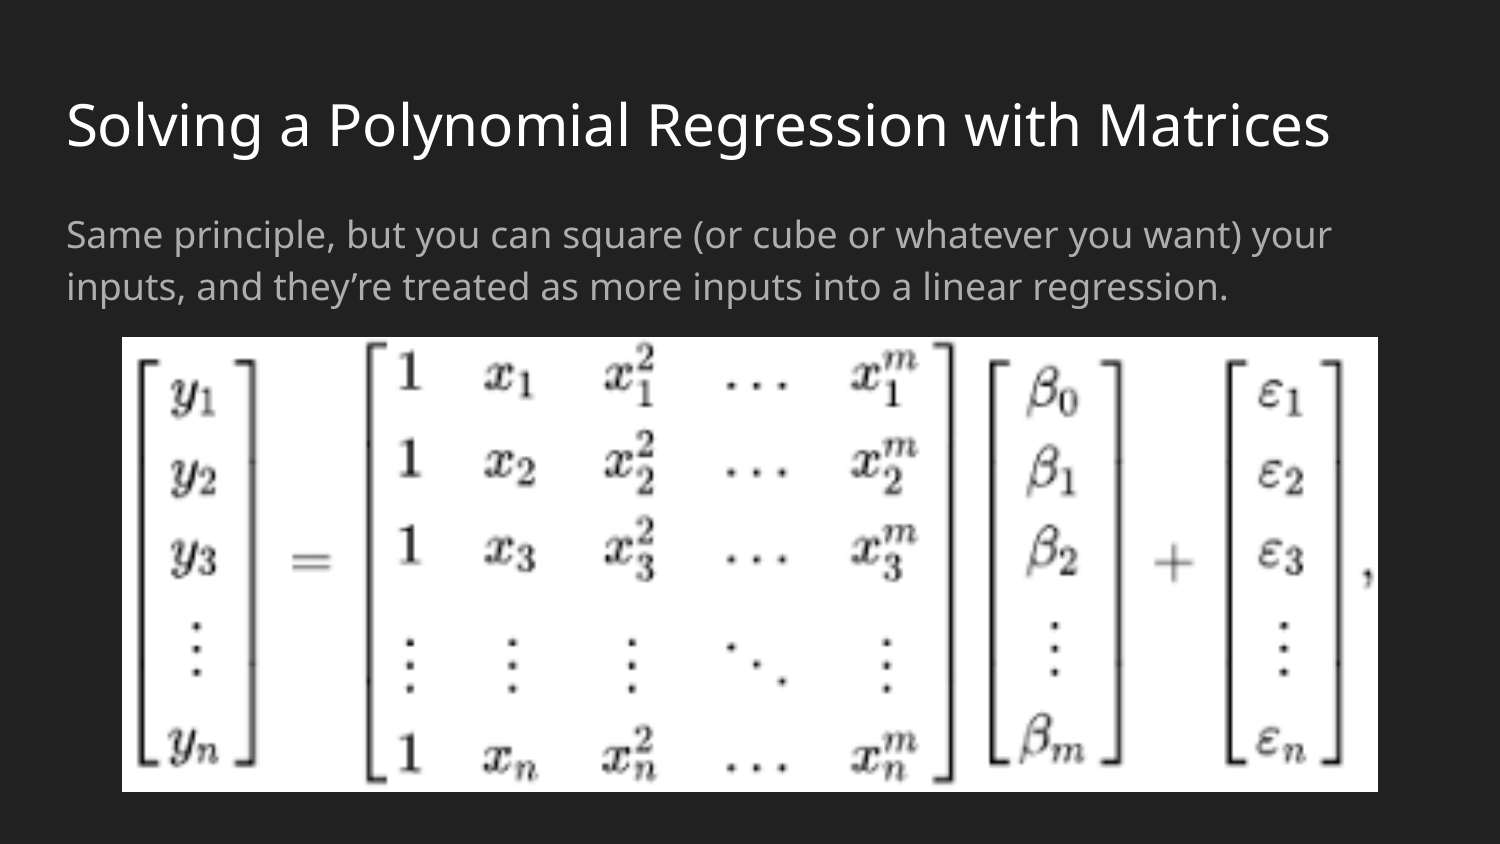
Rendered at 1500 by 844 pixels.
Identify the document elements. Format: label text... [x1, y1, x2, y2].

list Same principle, but you can square (or cube or whatever you want) your inputs, and they’re treated as more inputs into a linear regression. [51, 189, 1449, 750]
title Solving a Polynomial Regression with Matrices [51, 72, 1449, 167]
picture [122, 337, 1378, 793]
